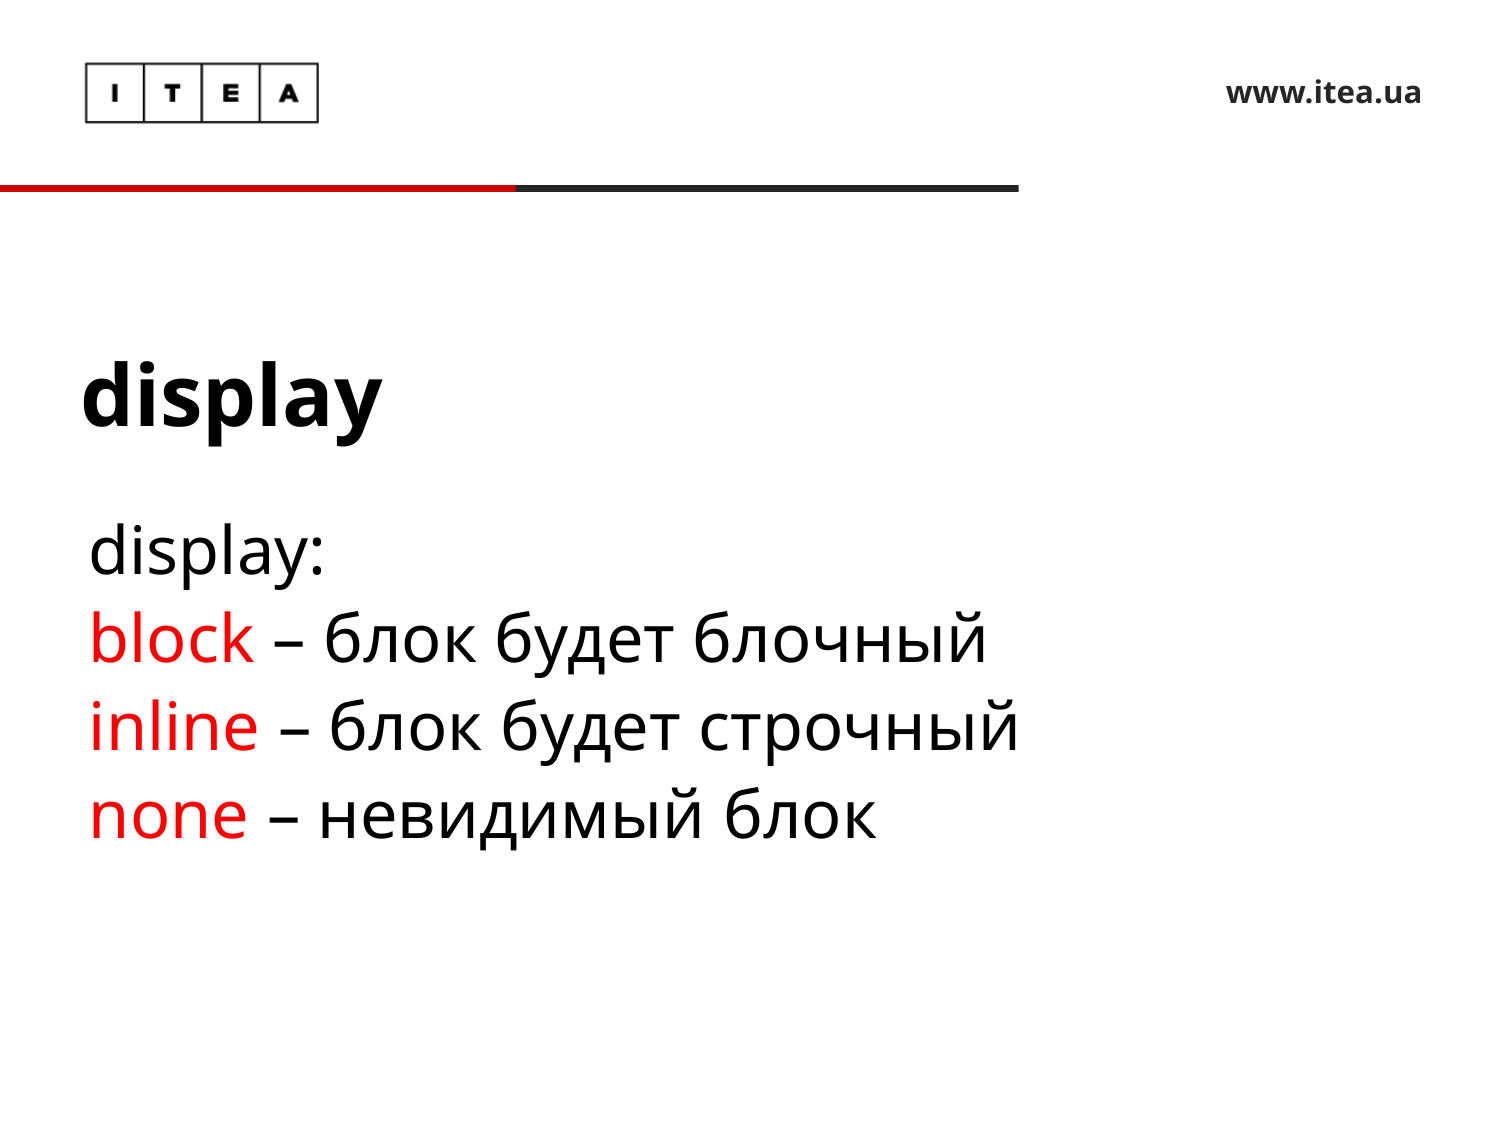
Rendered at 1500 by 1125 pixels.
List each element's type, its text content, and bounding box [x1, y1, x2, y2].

text_box [0, 185, 516, 192]
picture [57, 49, 344, 133]
text_box [516, 185, 1019, 192]
text_box www.itea.ua [1172, 66, 1477, 115]
title display [65, 323, 1425, 421]
list display: block – блок будет блочный inline – блок будет строчный none – невидимый блок [74, 492, 1416, 1036]
